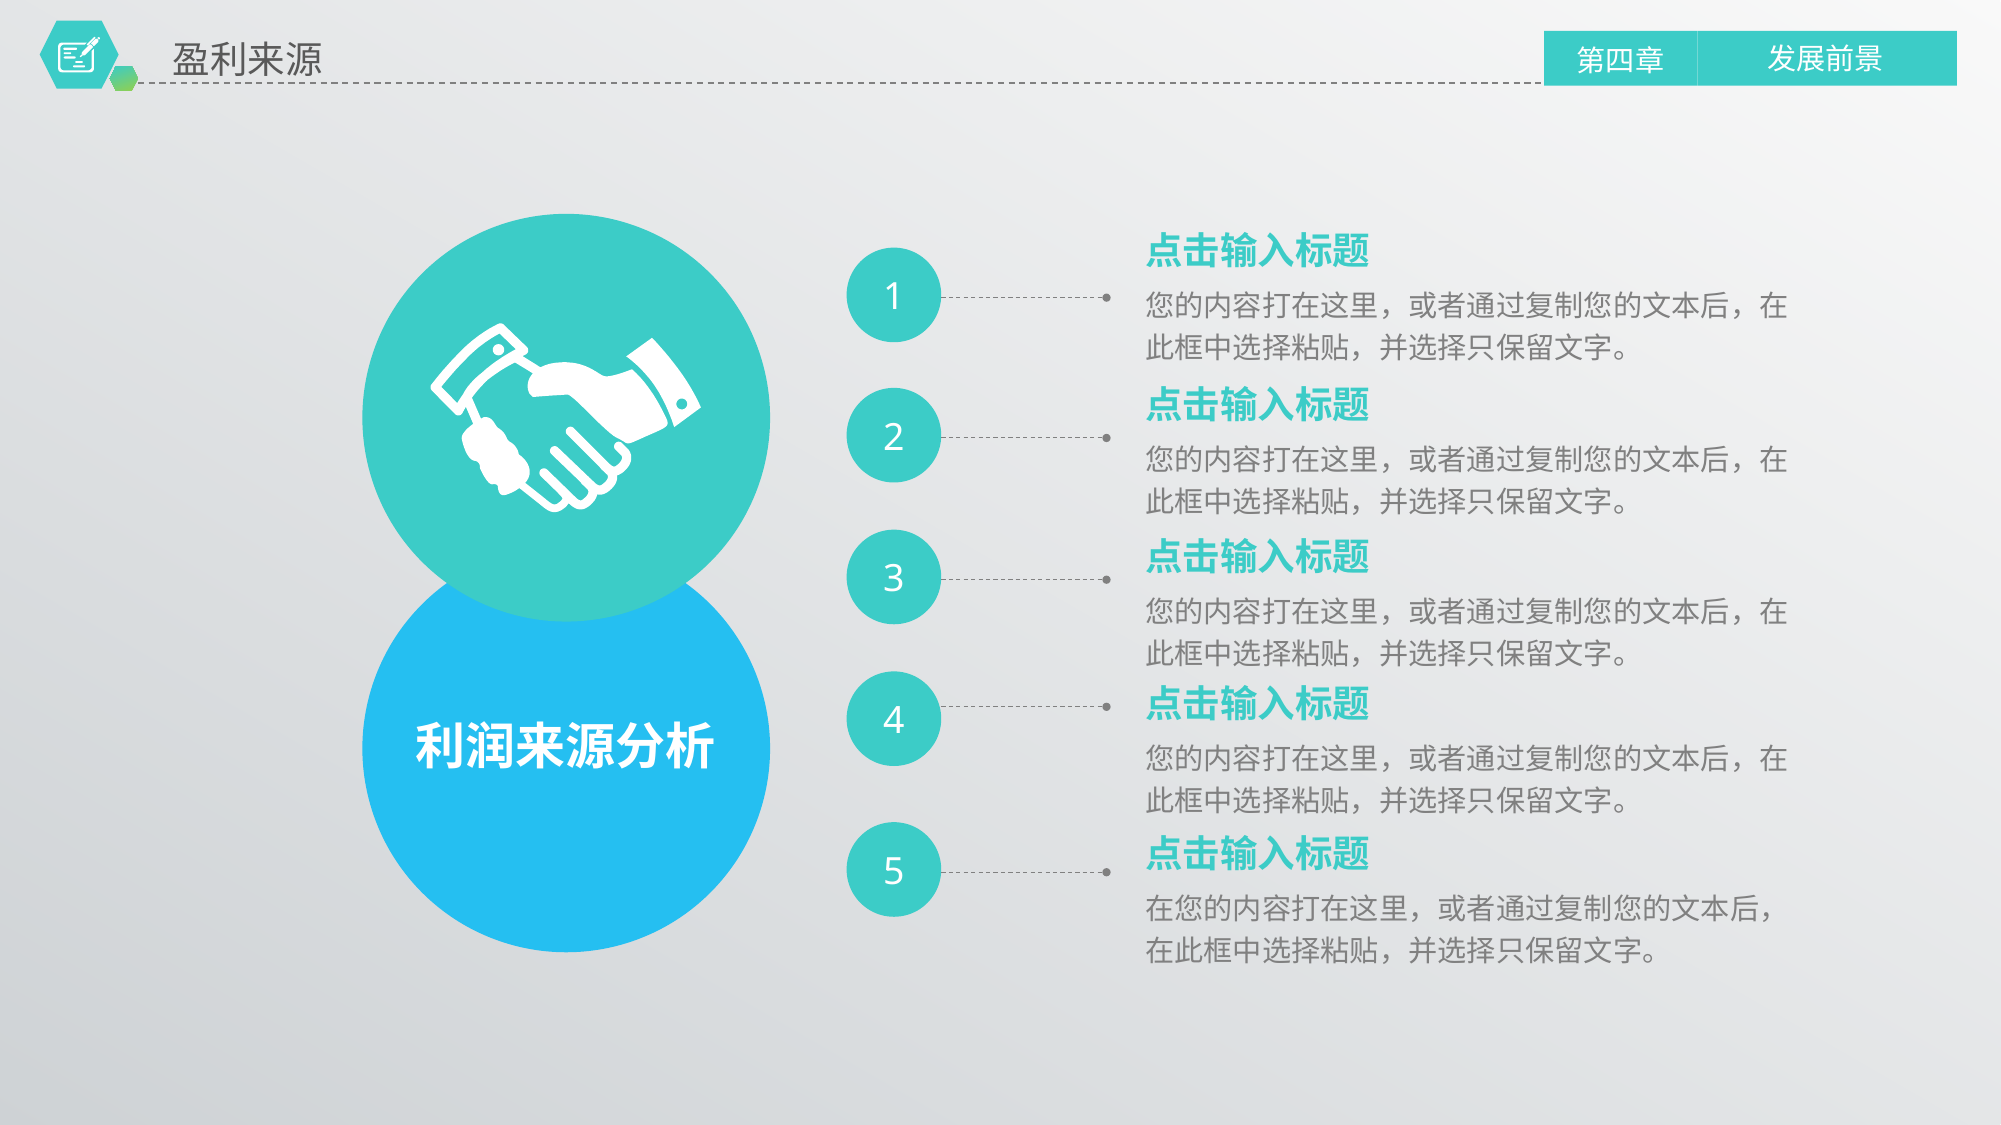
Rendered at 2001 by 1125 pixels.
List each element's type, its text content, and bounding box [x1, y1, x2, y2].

text_box 1 [844, 245, 944, 345]
text_box 点击输入标题 [1130, 373, 1522, 426]
text_box 点击输入标题 [1130, 822, 1522, 875]
text_box 第四章 [1544, 36, 1698, 83]
text_box 点击输入标题 [1130, 525, 1522, 578]
text_box 您的内容打在这里，或者通过复制您的文本后，在此框中选择粘贴，并选择只保留文字。 [1130, 725, 1826, 825]
text_box [360, 211, 773, 624]
text_box [1695, 29, 1959, 88]
text_box 4 [844, 669, 944, 769]
text_box 您的内容打在这里，或者通过复制您的文本后，在此框中选择粘贴，并选择只保留文字。 [1130, 578, 1826, 678]
text_box [430, 323, 668, 513]
text_box 您的内容打在这里，或者通过复制您的文本后，在此框中选择粘贴，并选择只保留文字。 [1130, 426, 1826, 526]
text_box 盈利来源 [161, 30, 469, 82]
text_box [360, 583, 773, 955]
text_box 发展前景 [1695, 34, 1956, 82]
text_box 3 [844, 527, 944, 627]
text_box [626, 337, 701, 428]
text_box [107, 64, 140, 93]
text_box 在您的内容打在这里，或者通过复制您的文本后，在此框中选择粘贴，并选择只保留文字。 [1130, 875, 1826, 975]
text_box [58, 36, 100, 73]
text_box 您的内容打在这里，或者通过复制您的文本后，在此框中选择粘贴，并选择只保留文字。 [1130, 272, 1826, 372]
text_box [37, 18, 121, 91]
text_box 5 [844, 820, 944, 919]
text_box [1544, 83, 1695, 88]
text_box 2 [844, 385, 944, 485]
text_box 利润来源分析 [401, 714, 730, 775]
text_box [1542, 29, 1695, 82]
text_box 点击输入标题 [1130, 219, 1522, 272]
text_box 点击输入标题 [1130, 672, 1522, 725]
